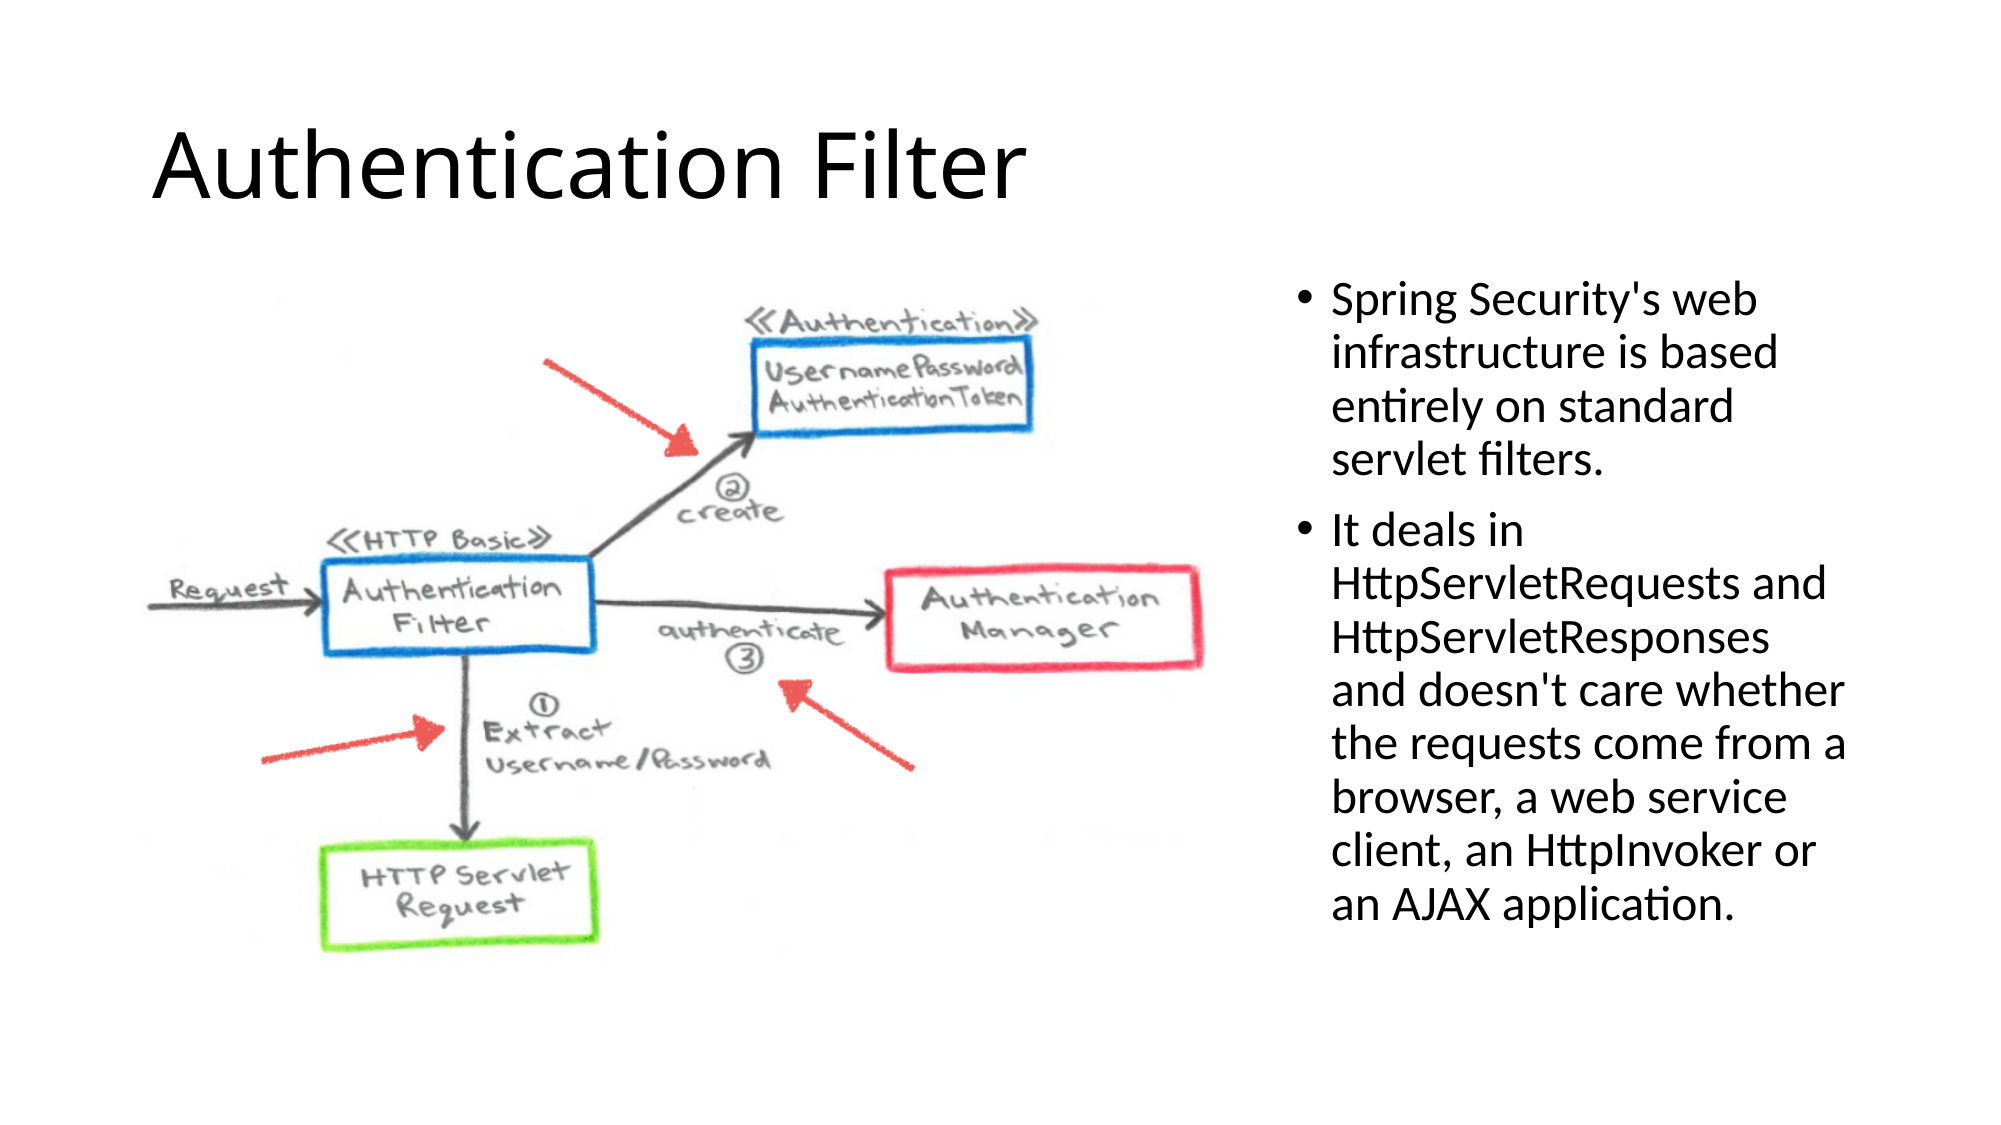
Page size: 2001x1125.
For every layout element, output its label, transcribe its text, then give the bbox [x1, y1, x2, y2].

title Authentication Filter [137, 59, 1863, 278]
list Spring Security's web infrastructure is based entirely on standard servlet filters. It deals in HttpServletRequests and HttpServletResponses and doesn't care whether the requests come from a browser, a web service client, an HttpInvoker or an AJAX application. [1281, 265, 1863, 1014]
picture [93, 231, 1251, 997]
